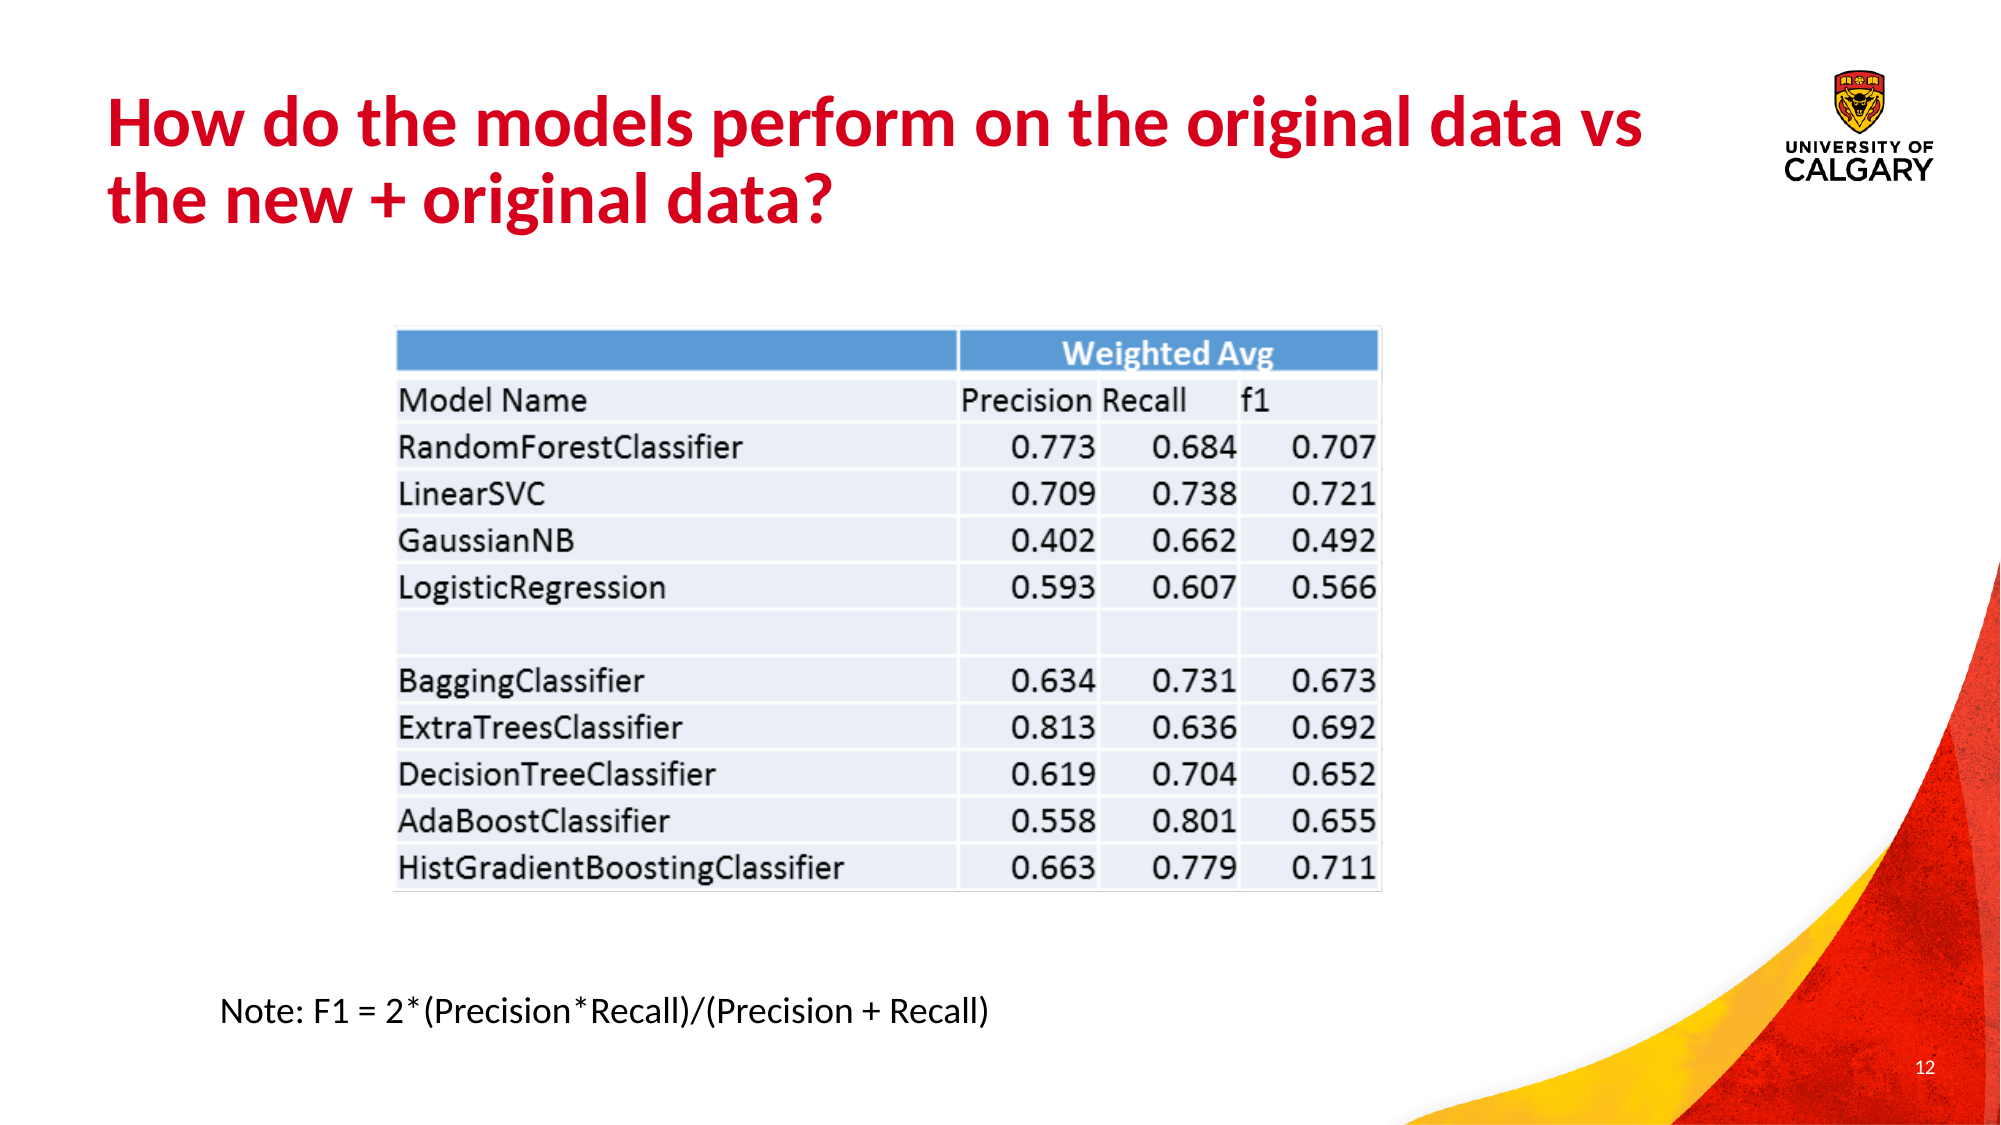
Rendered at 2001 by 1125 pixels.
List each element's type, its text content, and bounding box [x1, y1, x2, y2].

text_box Note: F1 = 2*(Precision*Recall)/(Precision + Recall) [205, 979, 1006, 1084]
title How do the models perform on the original data vs the new + original data? [92, 76, 1688, 246]
picture [0, 0, 2001, 1125]
slide_number 12 [1500, 1046, 1951, 1107]
